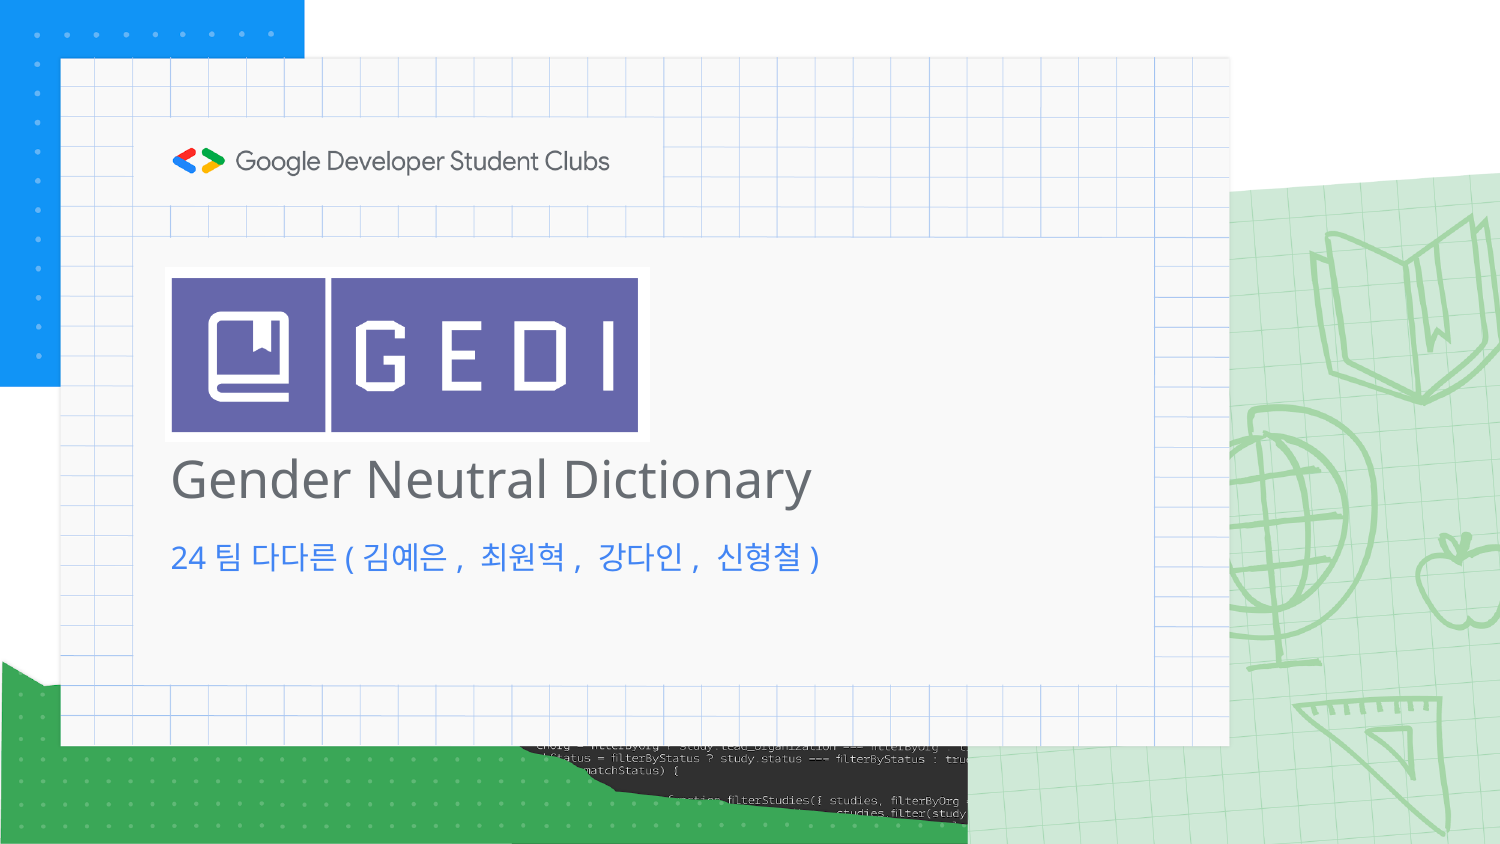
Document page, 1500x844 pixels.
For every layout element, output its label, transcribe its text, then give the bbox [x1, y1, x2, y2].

subtitle Gender Neutral Dictionary [165, 441, 1127, 844]
picture [0, 0, 1500, 844]
